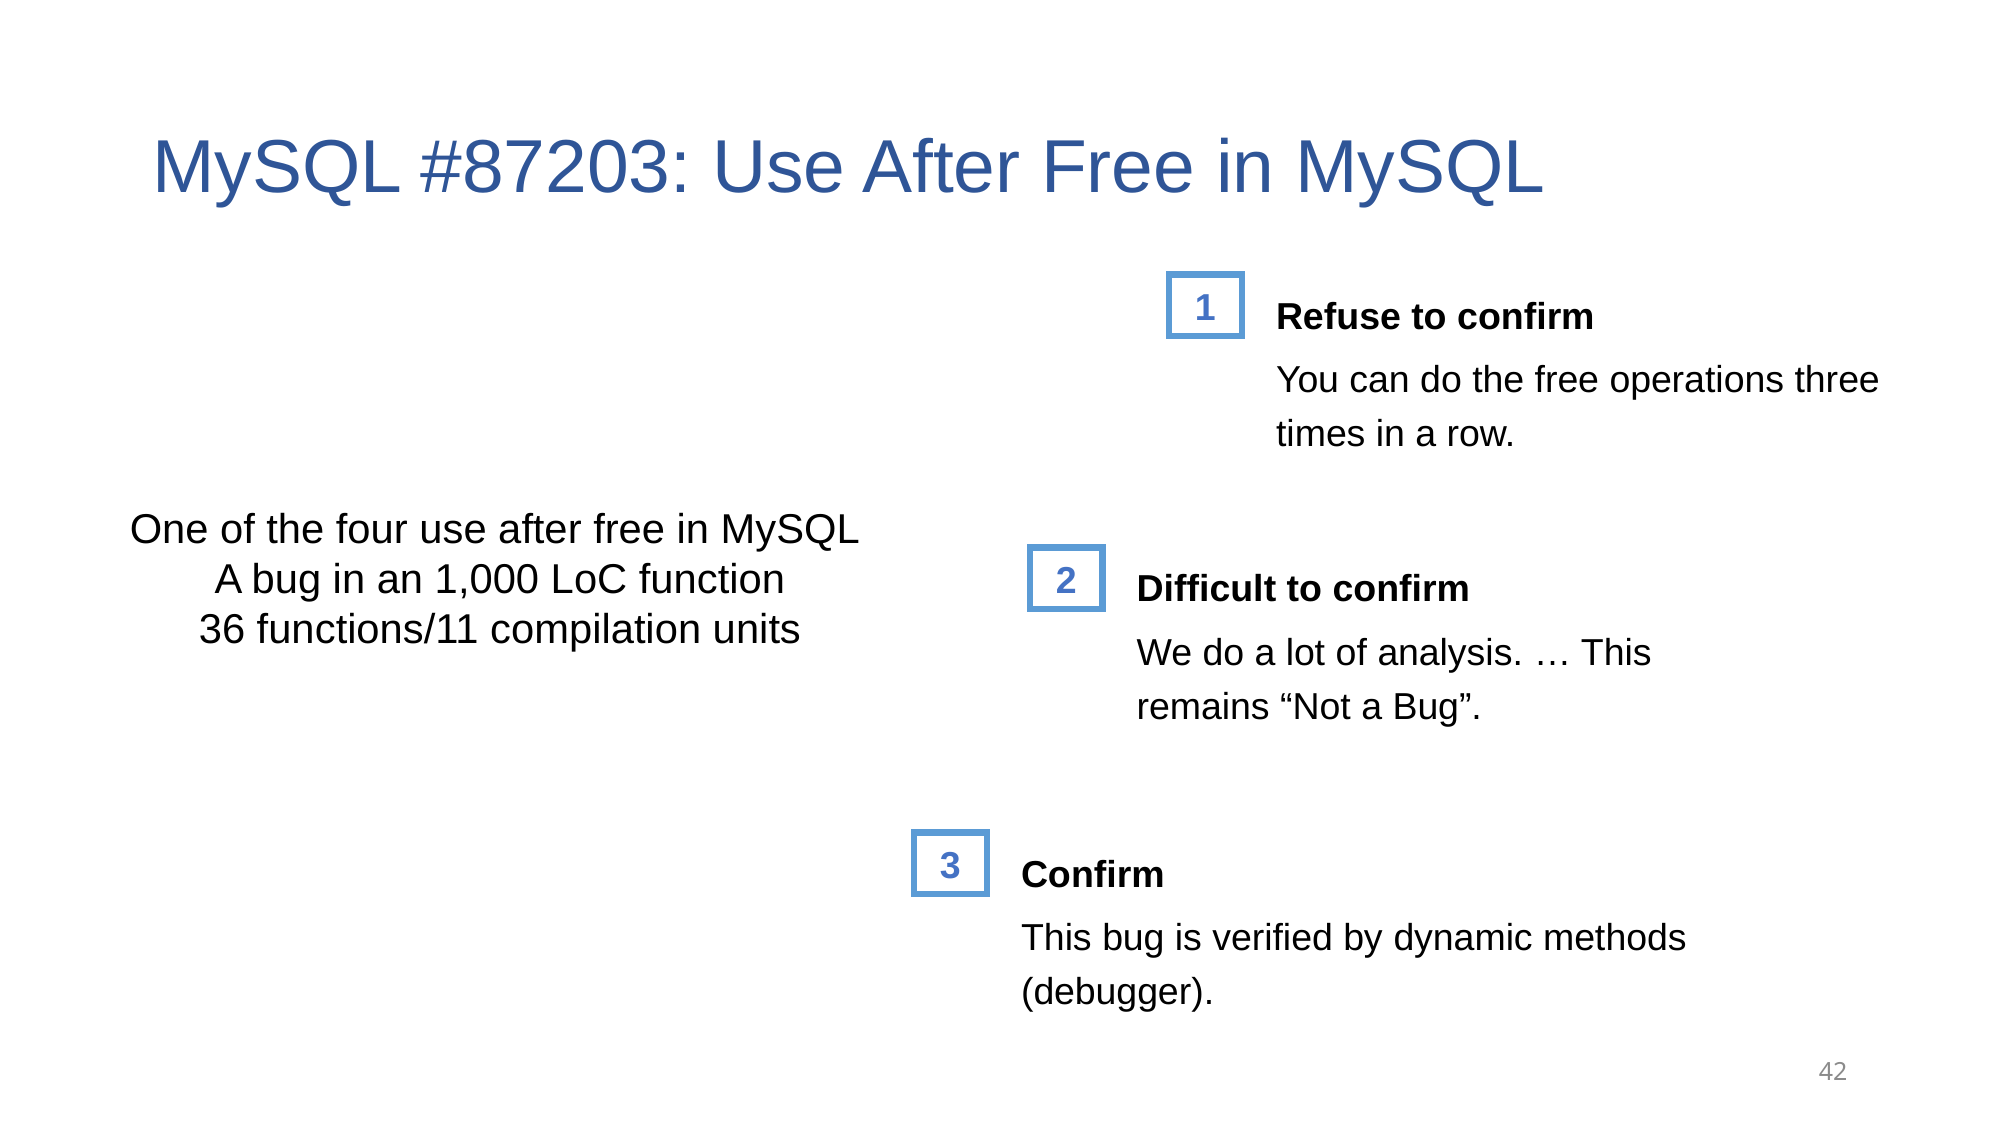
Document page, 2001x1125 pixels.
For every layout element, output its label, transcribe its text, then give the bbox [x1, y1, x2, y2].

title MySQL #87203: Use After Free in MySQL [137, 59, 1863, 278]
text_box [913, 274, 1911, 1018]
slide_number 42 [1412, 1042, 1863, 1103]
text_box One of the four use after free in MySQL A bug in an 1,000 LoC function 36 functions/11 compilation units [0, 494, 913, 660]
